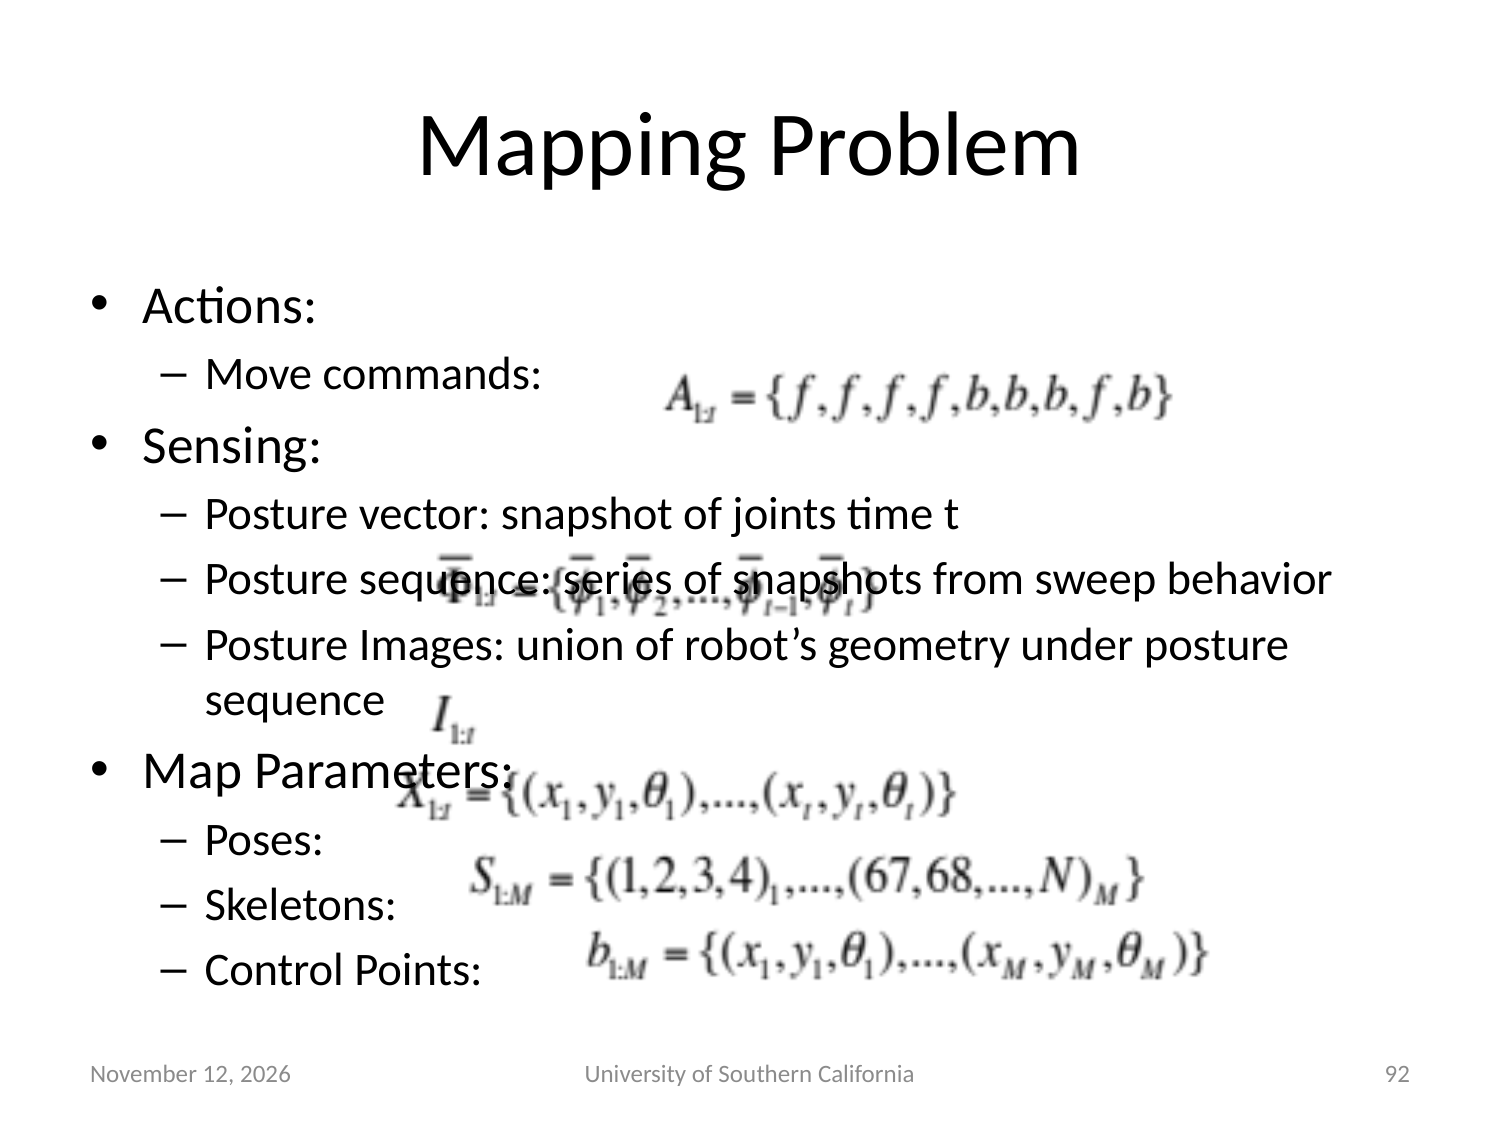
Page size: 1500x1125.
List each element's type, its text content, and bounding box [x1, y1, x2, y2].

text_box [581, 919, 1214, 988]
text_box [389, 760, 959, 828]
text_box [658, 363, 1177, 431]
slide_number 92 [1074, 1042, 1425, 1103]
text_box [432, 545, 884, 621]
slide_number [75, 1042, 425, 1103]
footer University of Southern California [512, 1042, 988, 1103]
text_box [464, 845, 1151, 913]
list Actions: Move commands: Sensing: Posture vector: snapshot of joints time t Posture sequence: series of snapshots from sweep behavior Posture Images: union of robot’s geometry under posture sequence Map Parameters: Poses: Skeletons: Control Points: [75, 262, 1425, 1005]
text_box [424, 684, 485, 752]
title Mapping Problem [75, 45, 1425, 233]
